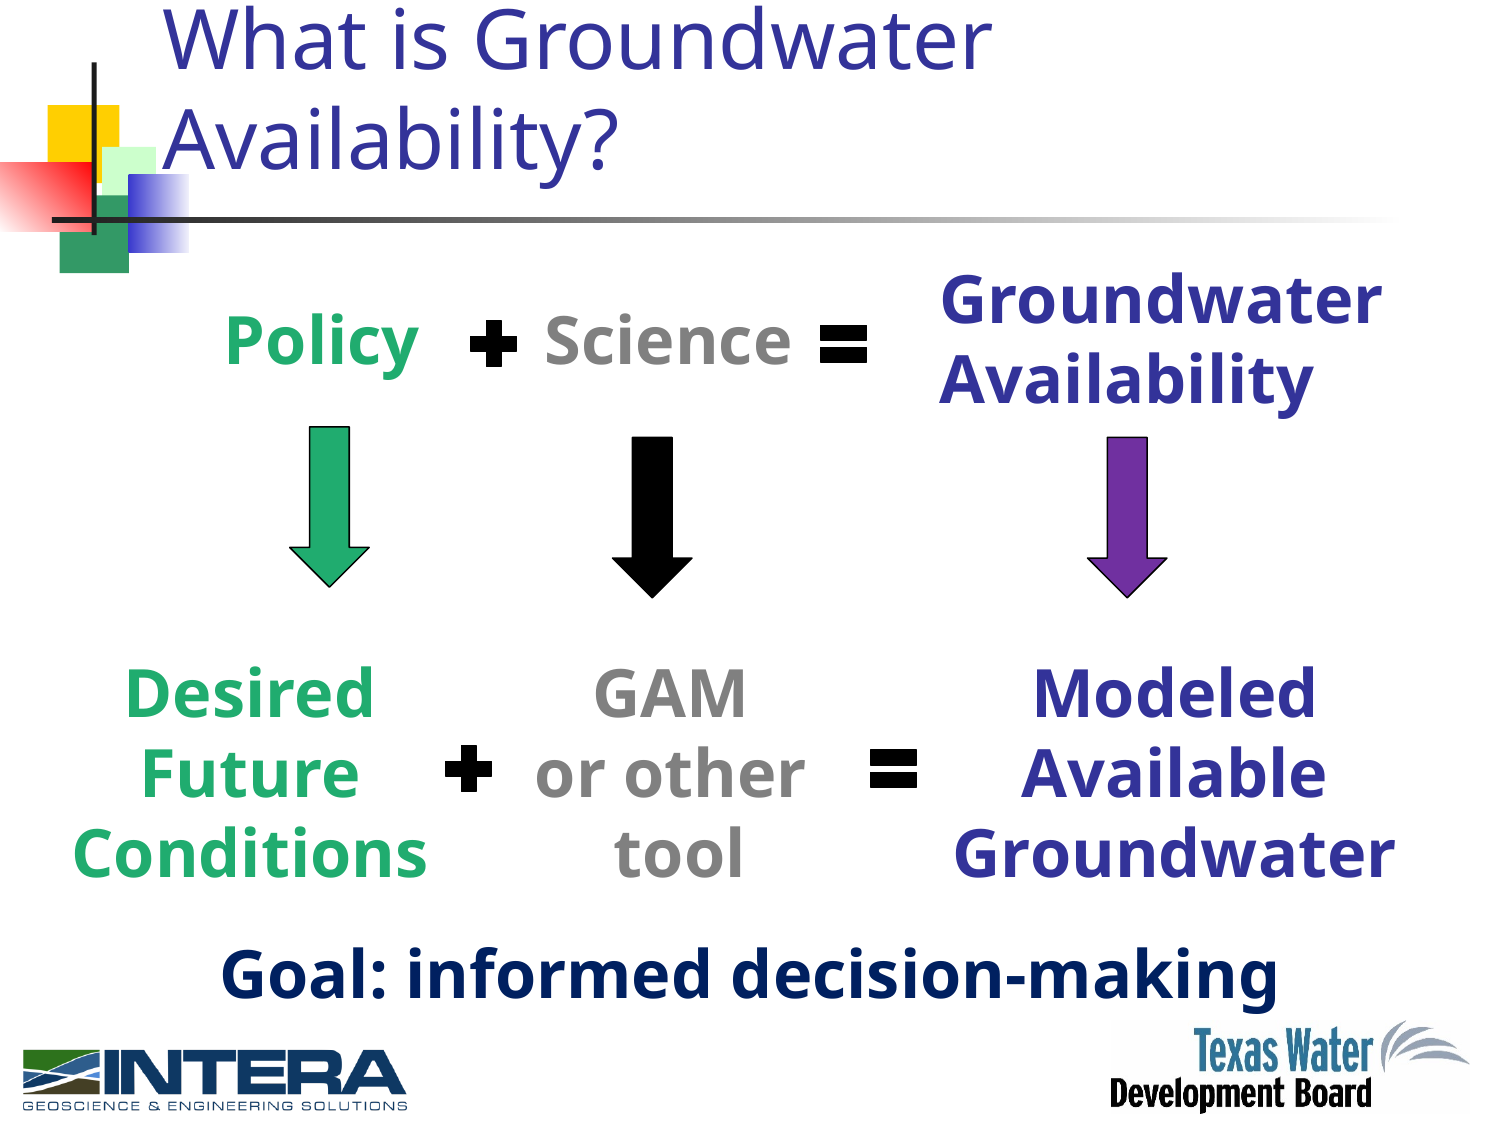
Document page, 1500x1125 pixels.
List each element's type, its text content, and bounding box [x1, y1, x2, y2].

text_box Science [529, 290, 808, 386]
text_box GAM or other tool [519, 643, 840, 899]
text_box [1087, 437, 1167, 598]
text_box Desired Future Conditions [56, 643, 444, 899]
title What is Groundwater Availability? [146, 24, 1426, 195]
text_box [470, 320, 517, 367]
text_box [445, 745, 492, 792]
picture [1111, 1020, 1470, 1115]
picture [13, 1041, 416, 1119]
text_box Policy [209, 290, 435, 386]
text_box [820, 325, 867, 340]
text_box [870, 750, 917, 765]
text_box Modeled Available Groundwater [937, 643, 1413, 899]
text_box [612, 437, 692, 598]
text_box Groundwater Availability [924, 249, 1400, 425]
text_box [870, 772, 917, 788]
text_box [820, 347, 867, 363]
text_box Goal: informed decision-making [0, 924, 1500, 1020]
text_box [289, 426, 370, 588]
